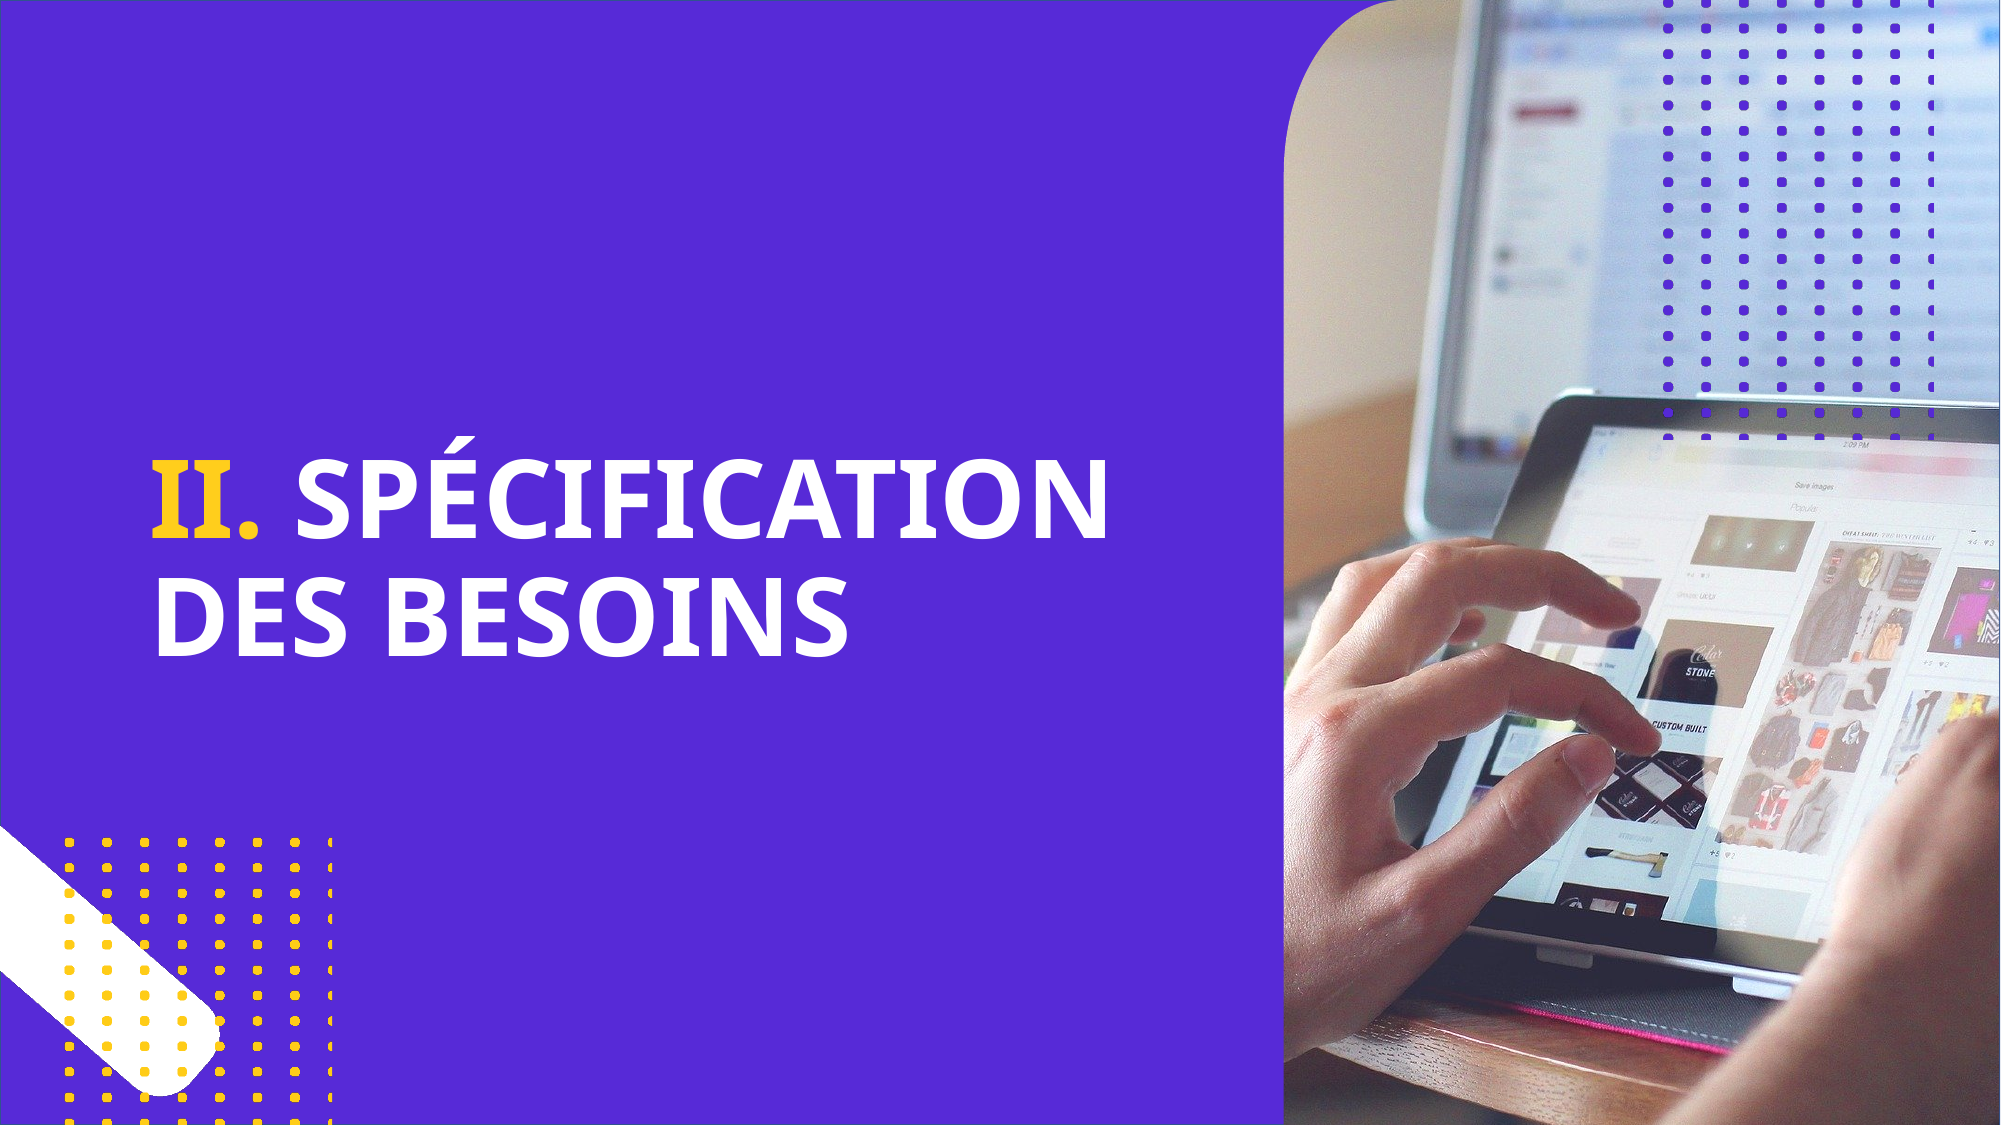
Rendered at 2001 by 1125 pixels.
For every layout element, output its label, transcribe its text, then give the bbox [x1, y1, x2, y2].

picture [1283, 0, 2000, 1125]
picture [0, 741, 333, 1125]
title II. SPÉCIFICATION DES BESOINS [134, 381, 1147, 744]
